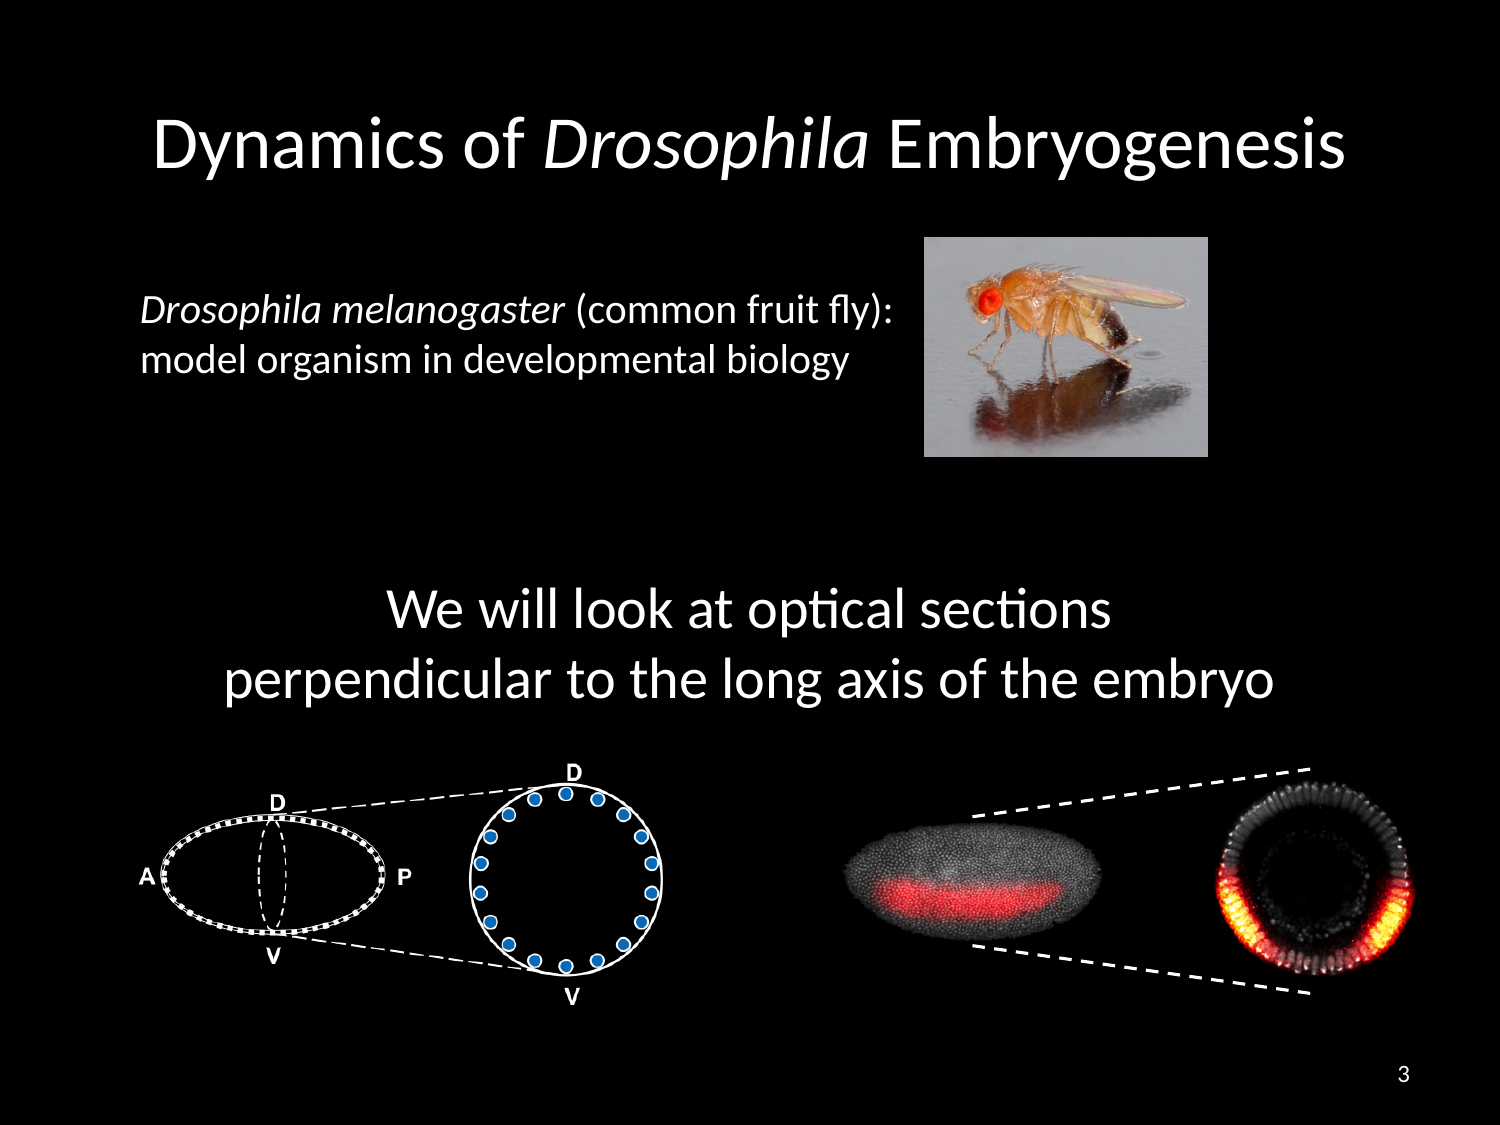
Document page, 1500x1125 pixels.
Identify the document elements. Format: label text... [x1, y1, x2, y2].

picture [924, 237, 1208, 458]
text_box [972, 945, 1313, 994]
slide_number 3 [1074, 1042, 1425, 1103]
text_box We will look at optical sections perpendicular to the long axis of the embryo [74, 562, 1438, 718]
picture [124, 749, 664, 1013]
title Dynamics of Drosophila Embryogenesis [75, 45, 1425, 233]
picture [837, 816, 1108, 946]
picture [1199, 768, 1426, 994]
text_box Drosophila melanogaster (common fruit fly): model organism in developmental biology [125, 274, 913, 390]
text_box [972, 768, 1313, 817]
